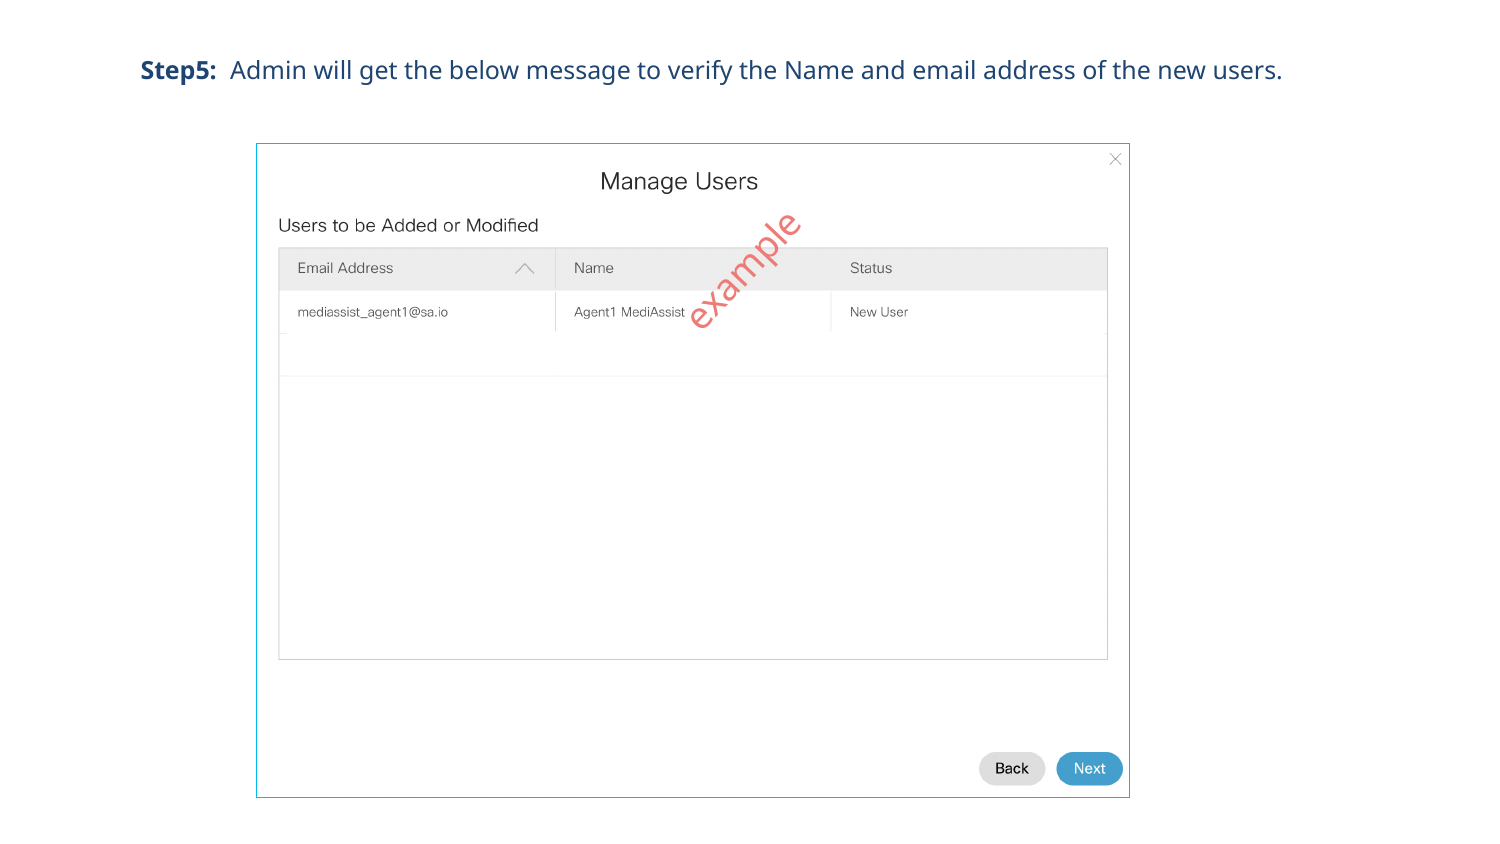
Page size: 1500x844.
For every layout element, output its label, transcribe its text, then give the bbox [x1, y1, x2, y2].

text_box Step5: Admin will get the below message to verify the Name and email address of the new users. [50, 46, 1434, 93]
picture [258, 145, 1128, 796]
